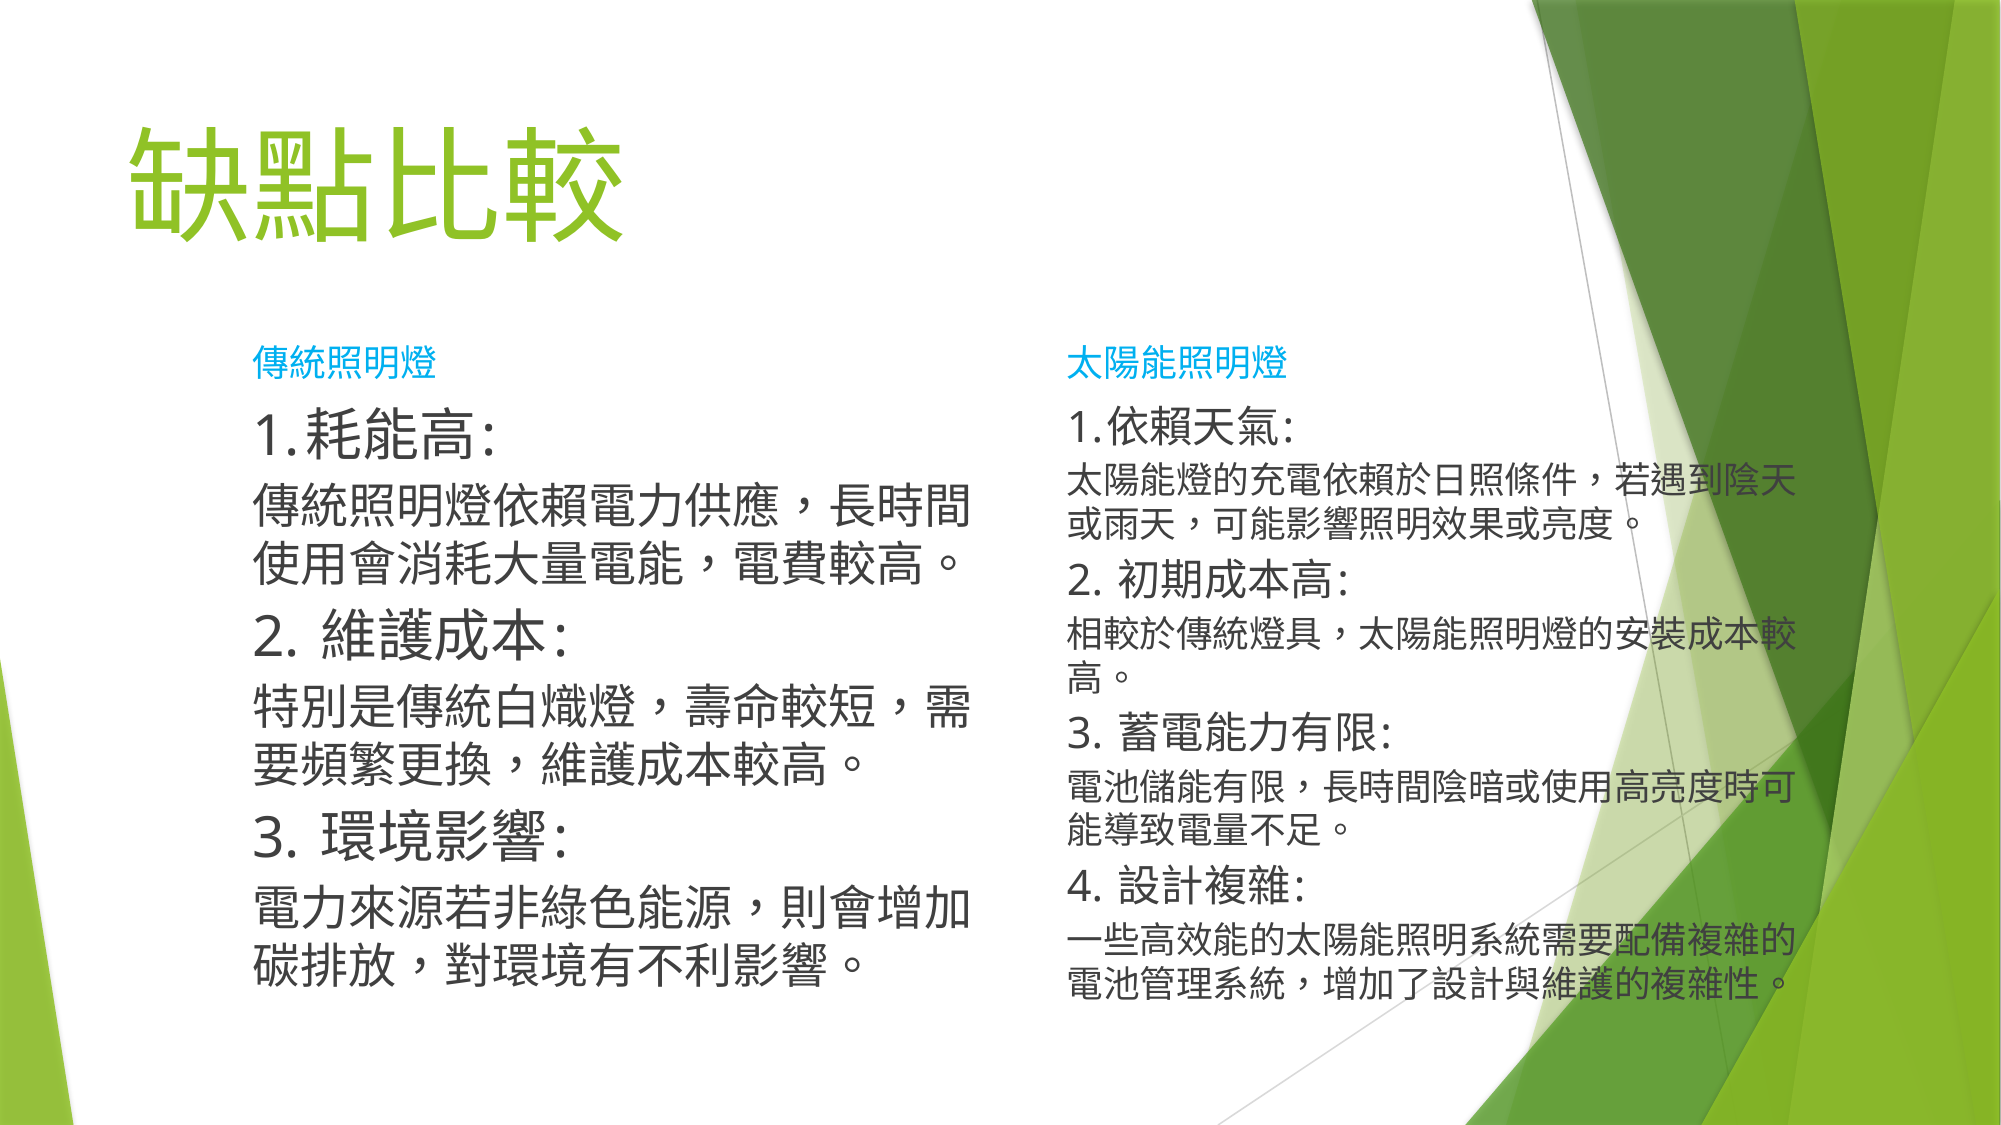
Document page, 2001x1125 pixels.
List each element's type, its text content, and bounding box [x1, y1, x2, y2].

list 1.耗能高: 傳統照明燈依賴電力供應，長時間使用會消耗大量電能，電費較高。 2. 維護成本: 特別是傳統白熾燈，壽命較短，需要頻繁更換，維護成本較高。 3. 環境影響: 電力來源若非綠色能源，則會增加碳排放，對環境有不利影響。 [237, 391, 1000, 1059]
list 傳統照明燈 [237, 331, 1000, 391]
list 太陽能照明燈 [1051, 331, 1814, 391]
title 缺點比較 [111, 99, 1522, 317]
list 1.依賴天氣: 太陽能燈的充電依賴於日照條件，若遇到陰天或雨天，可能影響照明效果或亮度。 2. 初期成本高: 相較於傳統燈具，太陽能照明燈的安裝成本較高。 3. 蓄電能力有限: 電池儲能有限，長時間陰暗或使用高亮度時可能導致電量不足。 4. 設計複雜: 一些高效能的太陽能照明系統需要配備複雜的電池管理系統，增加了設計與維護的複雜性。 [1051, 391, 1814, 1048]
